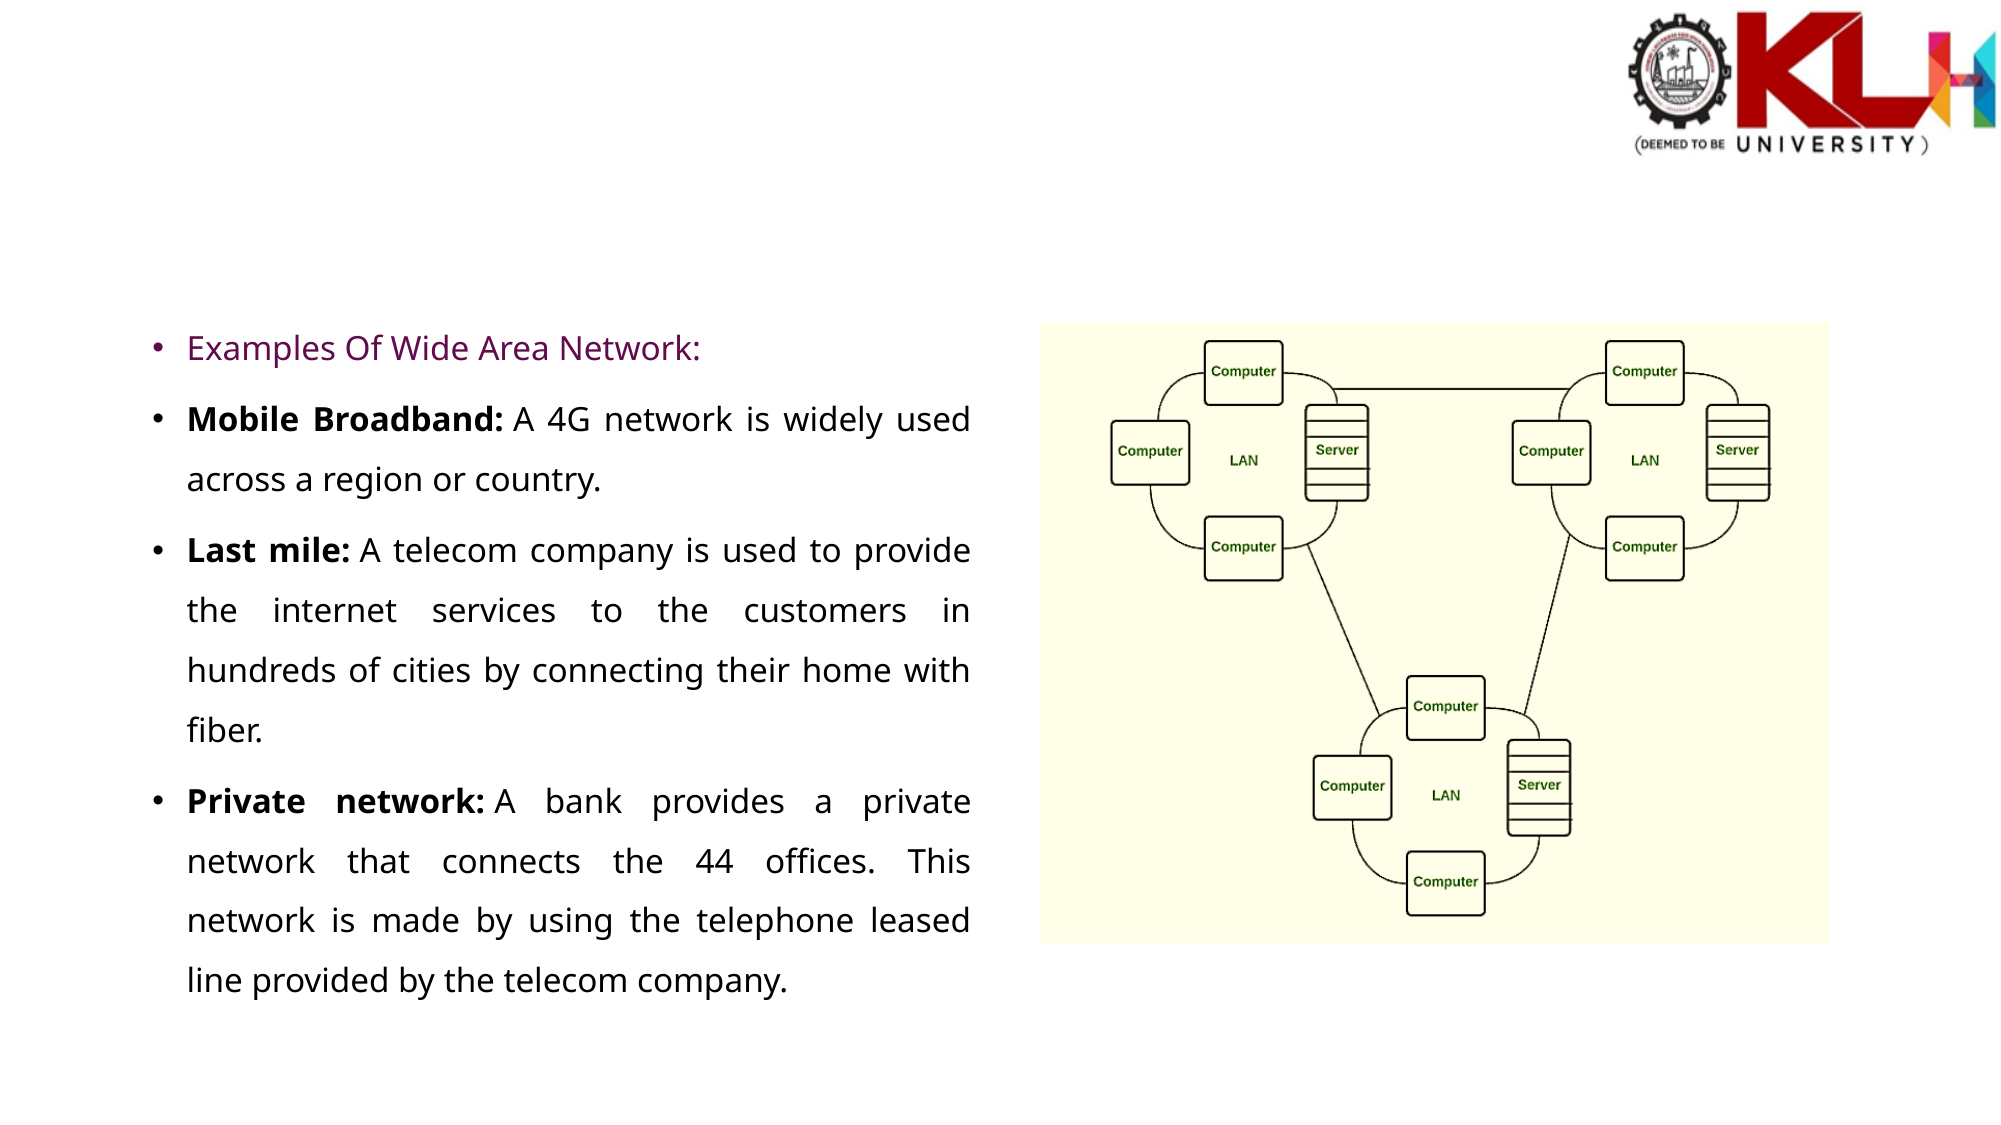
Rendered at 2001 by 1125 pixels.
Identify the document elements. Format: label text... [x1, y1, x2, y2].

list Examples Of Wide Area Network: Mobile Broadband: A 4G network is widely used across a region or country. Last mile: A telecom company is used to provide the internet services to the customers in hundreds of cities by connecting their home with fiber. Private network: A bank provides a private network that connects the 44 offices. This network is made by using the telephone leased line provided by the telecom company. [137, 299, 988, 1014]
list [1038, 322, 1830, 943]
picture [1625, 0, 2000, 159]
